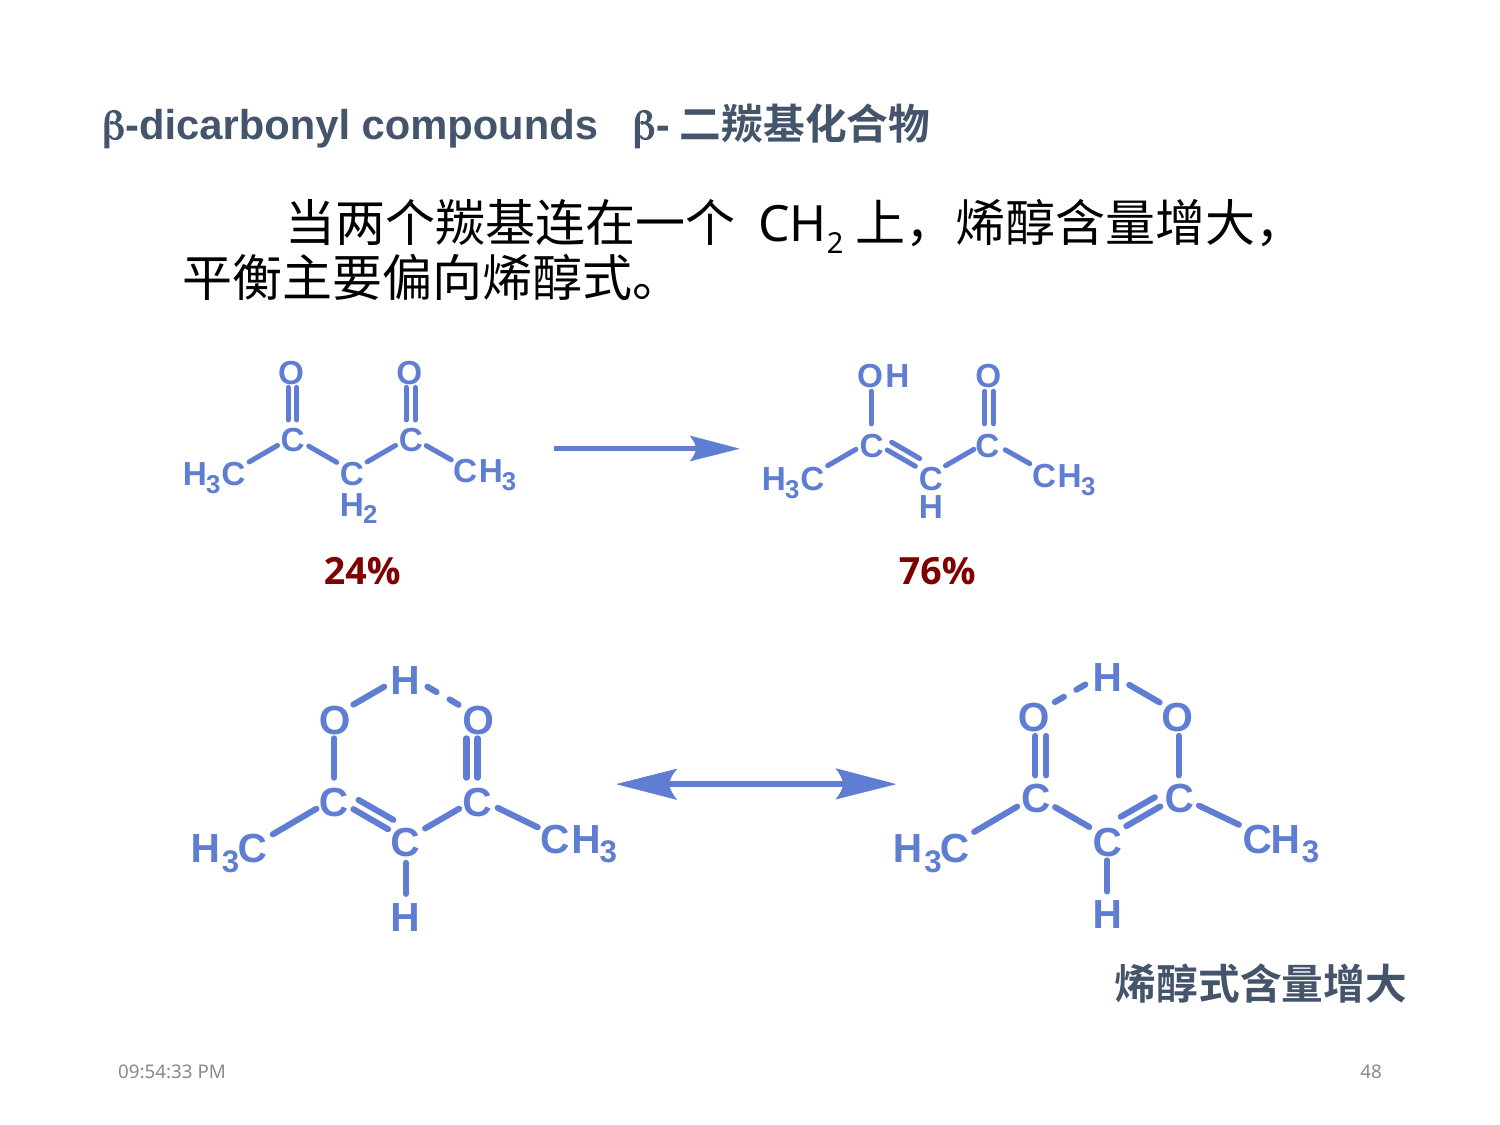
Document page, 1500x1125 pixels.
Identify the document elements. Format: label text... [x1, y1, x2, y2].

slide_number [103, 1042, 441, 1103]
text_box 24% [287, 539, 438, 600]
text_box 76% [862, 539, 1013, 600]
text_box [174, 349, 1101, 525]
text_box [183, 649, 1325, 936]
text_box 当两个羰基连在一个 CH2上，烯醇含量增大，平衡主要偏向烯醇式。 [168, 184, 1332, 315]
text_box 烯醇式含量增大 [1100, 950, 1425, 1015]
slide_number 48 [1059, 1042, 1397, 1103]
text_box -dicarbonyl compounds -二羰基化合物 [87, 90, 1238, 155]
